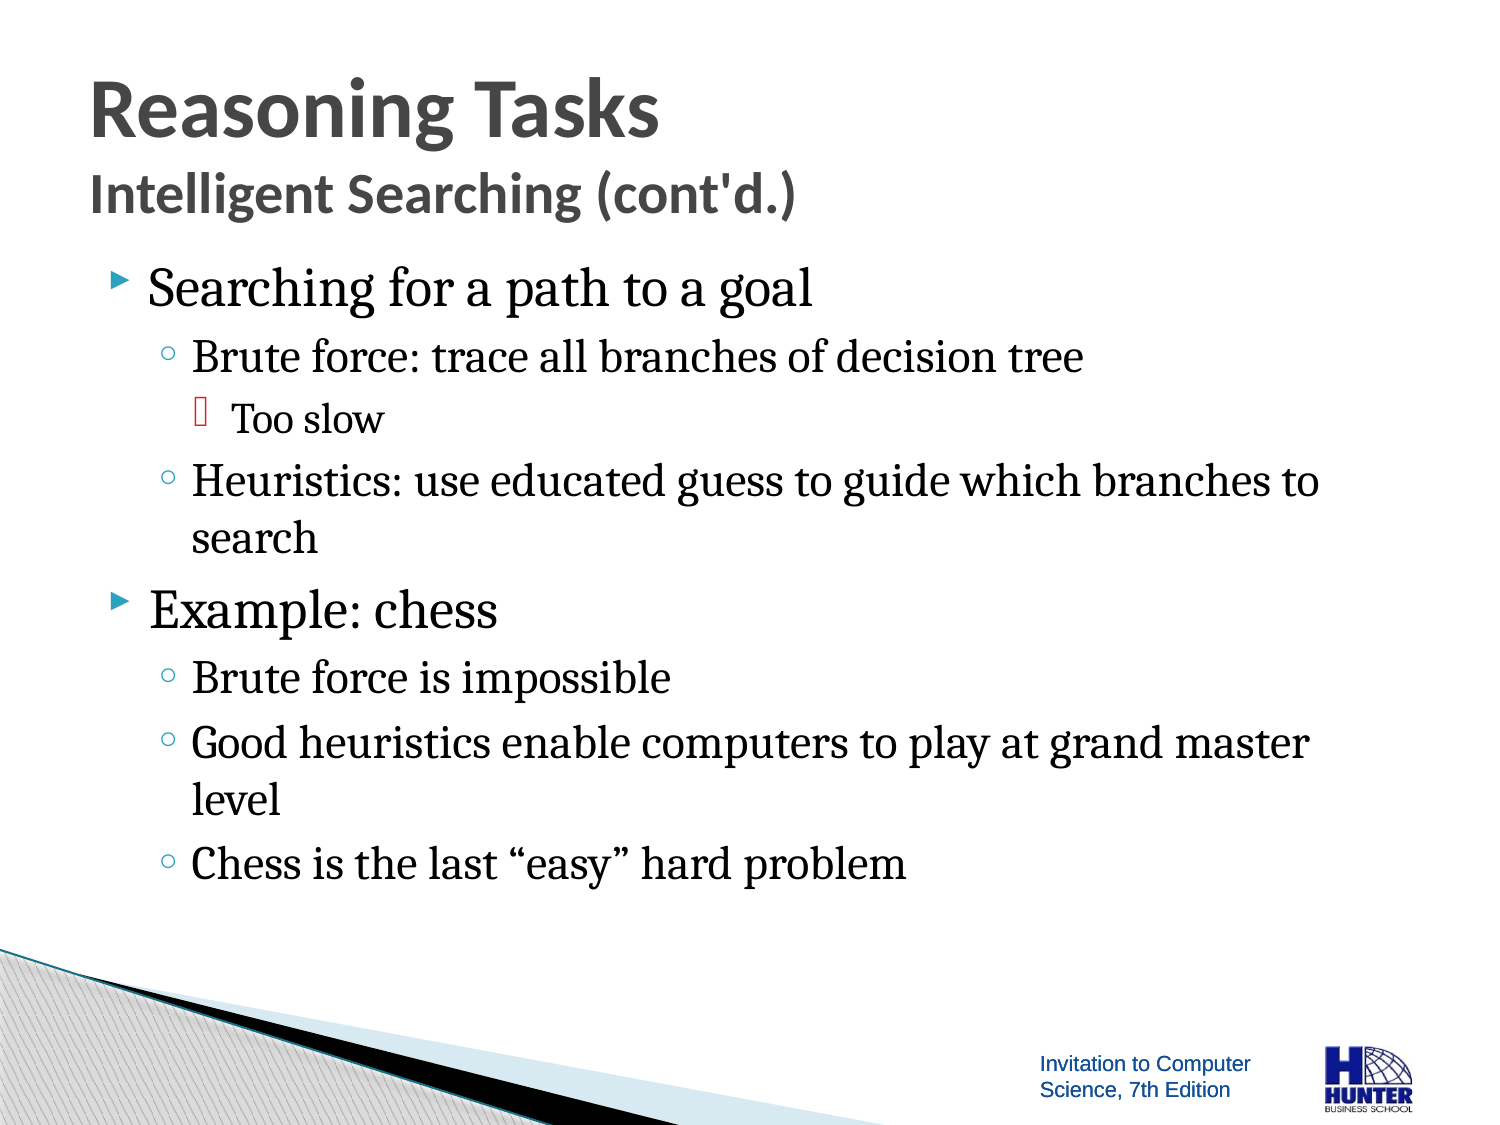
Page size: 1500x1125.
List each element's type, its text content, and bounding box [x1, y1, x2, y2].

list Searching for a path to a goal Brute force: trace all branches of decision tree Too slow Heuristics: use educated guess to guide which branches to search Example: chess Brute force is impossible Good heuristics enable computers to play at grand master level Chess is the last “easy” hard problem [75, 243, 1425, 986]
picture [1325, 1046, 1413, 1113]
title Reasoning Tasks Intelligent Searching (cont'd.) [75, 45, 1425, 233]
